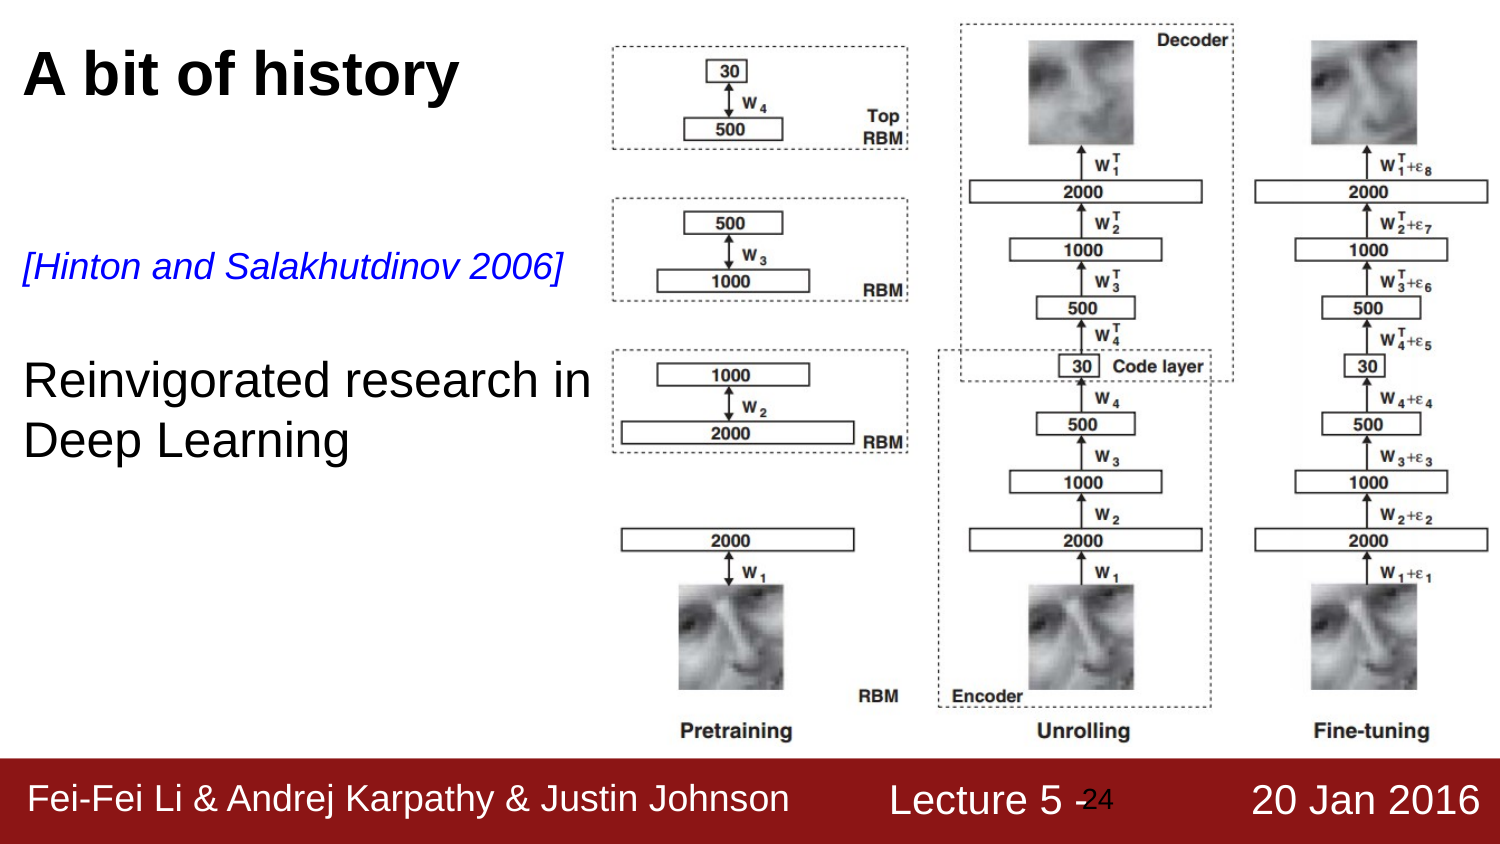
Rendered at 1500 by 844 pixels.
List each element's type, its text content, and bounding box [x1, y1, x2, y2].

slide_number ‹#› [1066, 765, 1157, 831]
picture [596, 17, 1500, 747]
text_box A bit of history [Hinton and Salakhutdinov 2006] Reinvigorated research in Deep Learning [7, 17, 594, 137]
